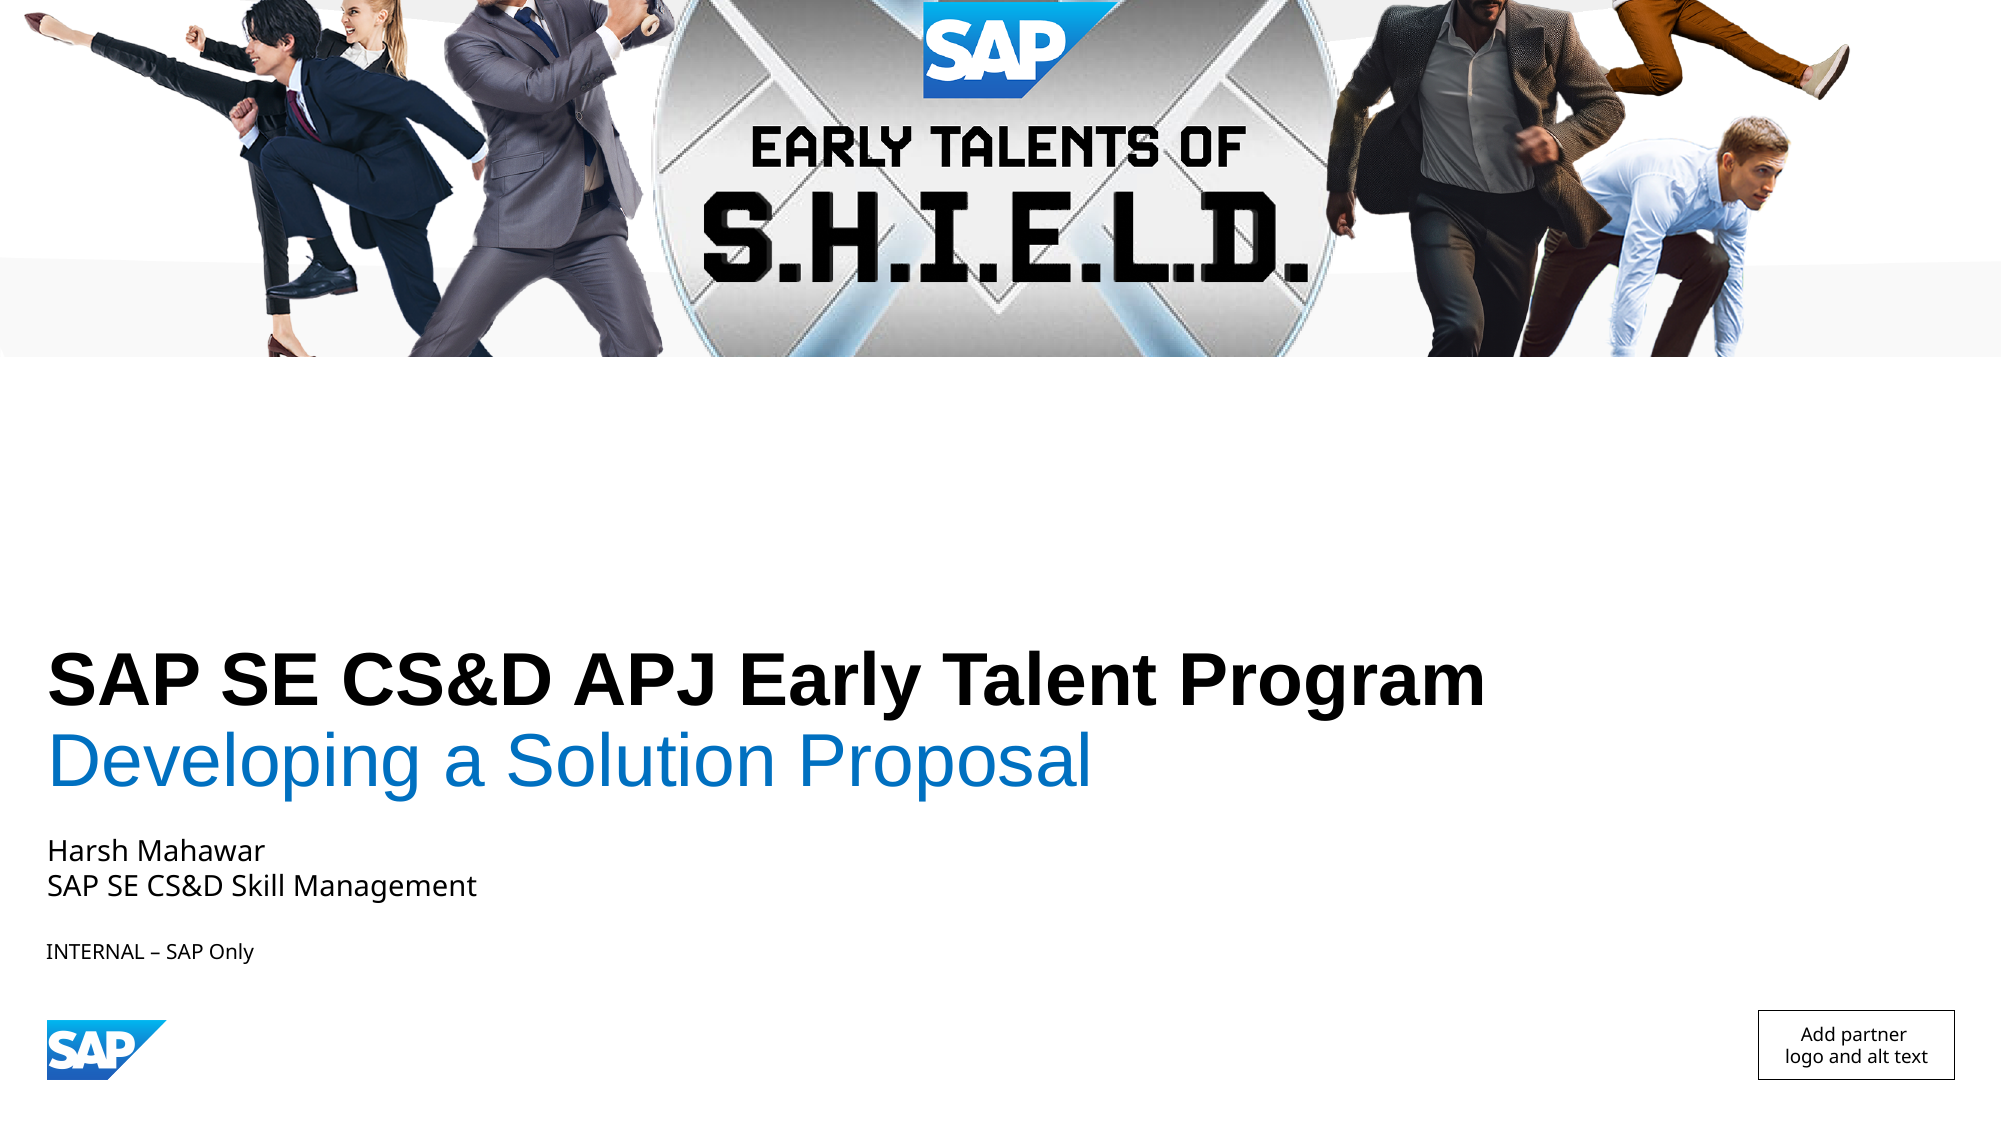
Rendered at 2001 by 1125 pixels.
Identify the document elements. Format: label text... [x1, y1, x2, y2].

text_box Harsh Mahawar SAP SE CS&D Skill Management [47, 865, 934, 903]
title SAP SE CS&D APJ Early Talent Program Developing a Solution Proposal [47, 640, 1836, 805]
picture [0, 0, 2001, 358]
text_box Add partner logo and alt text [1758, 1010, 1955, 1080]
picture [47, 1022, 167, 1080]
